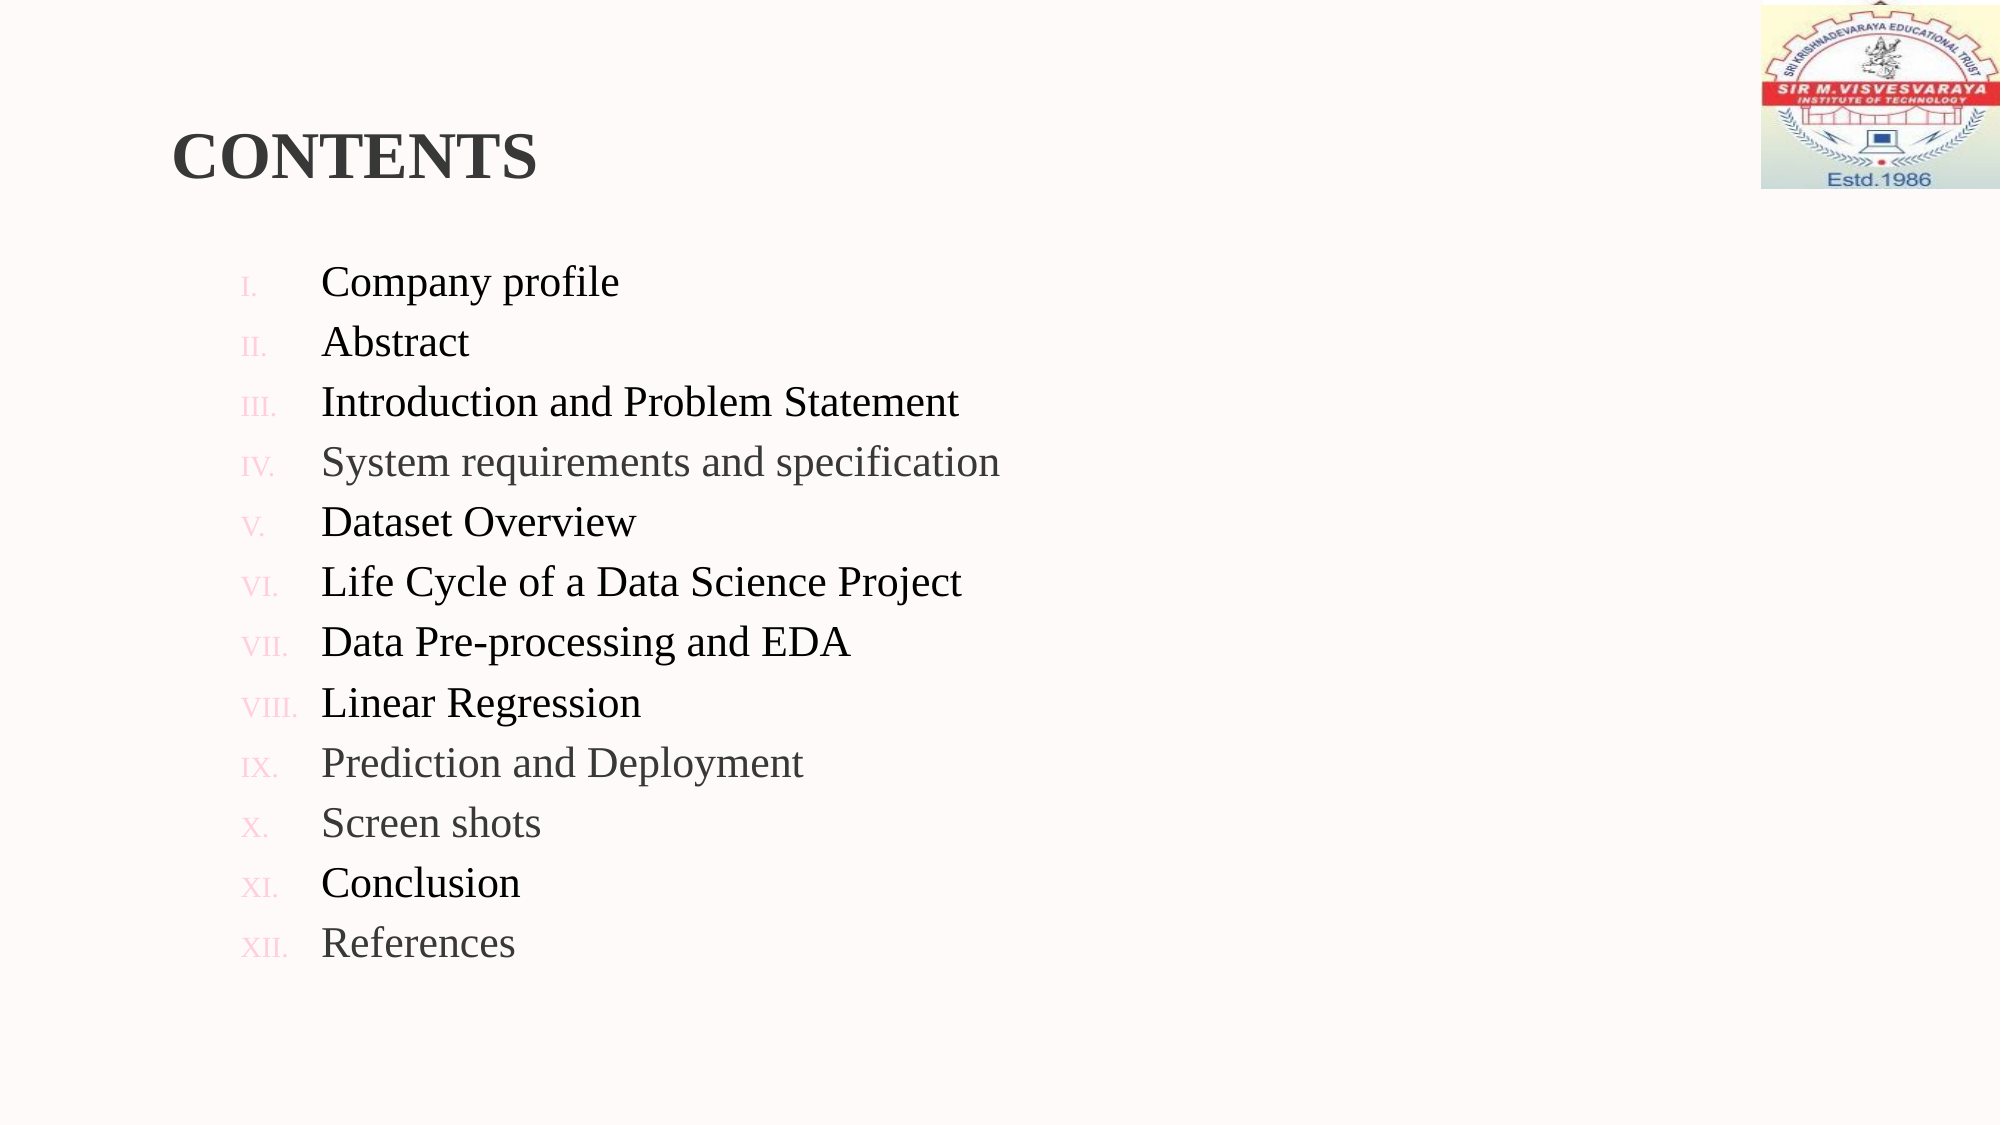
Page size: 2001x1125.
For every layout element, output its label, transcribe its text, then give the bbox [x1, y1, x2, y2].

list Company profile Abstract Introduction and Problem Statement System requirements and specification Dataset Overview Life Cycle of a Data Science Project Data Pre-processing and EDA Linear Regression Prediction and Deployment Screen shots Conclusion References [209, 237, 1673, 985]
picture [1761, 0, 2000, 190]
title CONTENTS [156, 97, 1844, 223]
